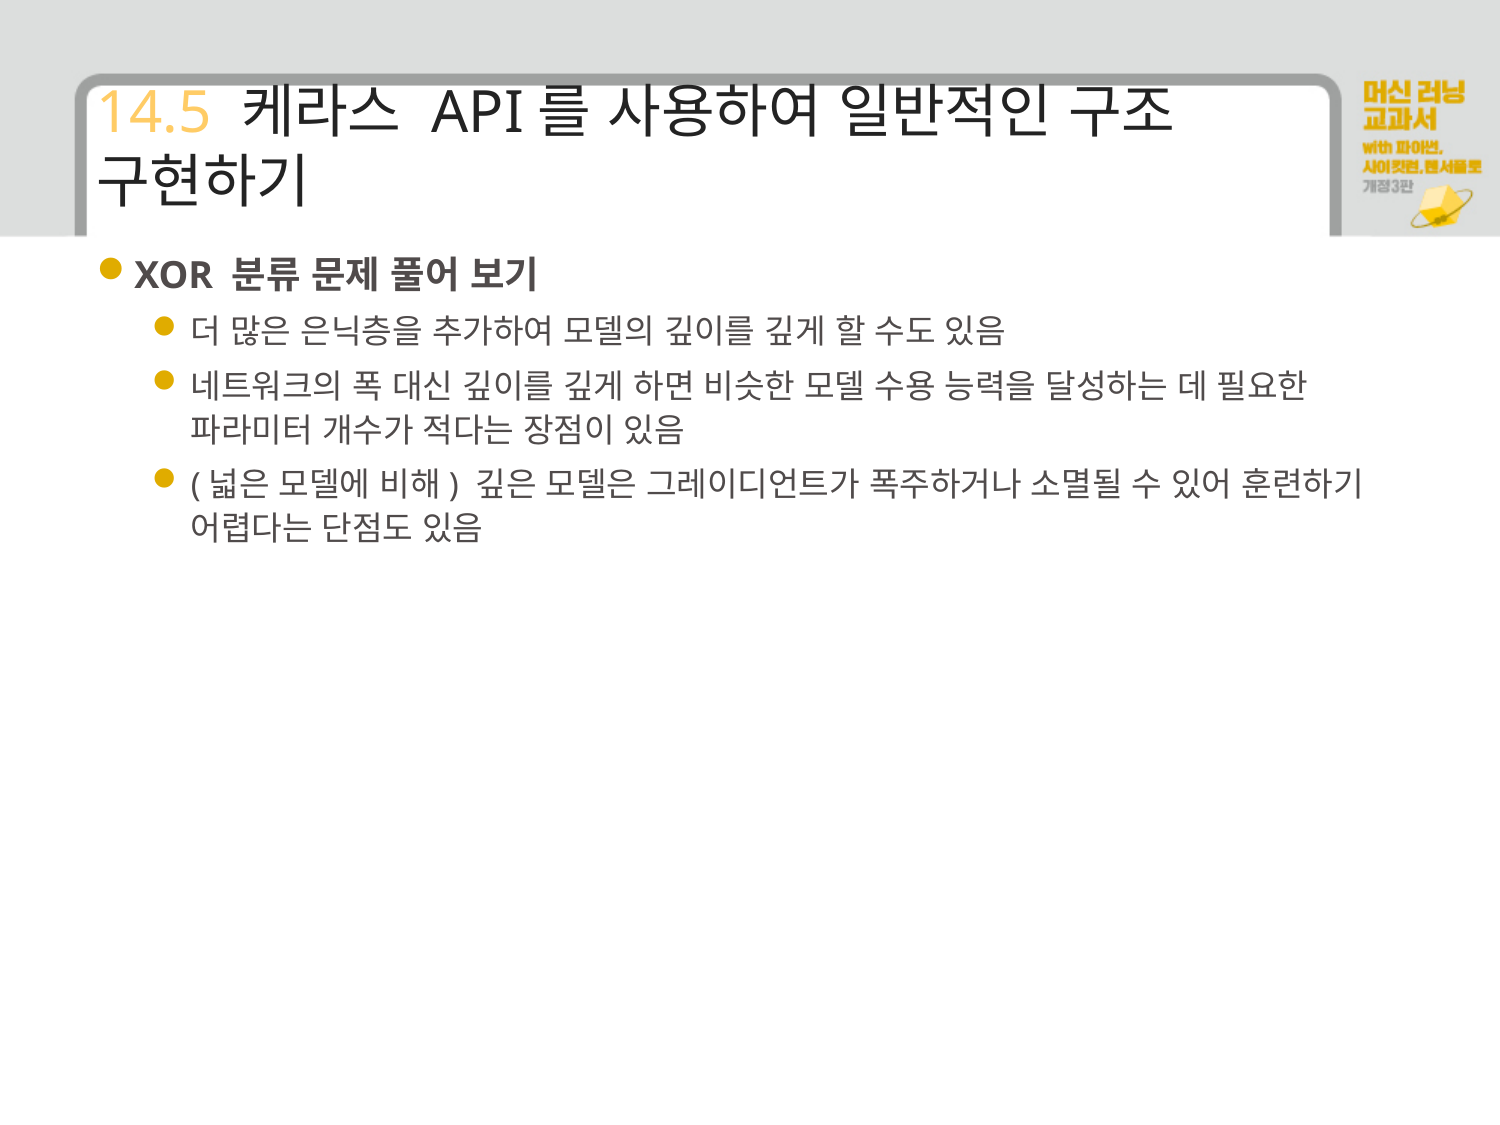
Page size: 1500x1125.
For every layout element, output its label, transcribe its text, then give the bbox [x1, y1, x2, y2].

picture [0, 0, 1500, 1125]
title 14.5 케라스 API를 사용하여 일반적인 구조 구현하기 [81, 90, 1412, 222]
list XOR 분류 문제 풀어 보기 더 많은 은닉층을 추가하여 모델의 깊이를 깊게 할 수도 있음 네트워크의 폭 대신 깊이를 깊게 하면 비슷한 모델 수용 능력을 달성하는 데 필요한 파라미터 개수가 적다는 장점이 있음 (넓은 모델에 비해) 깊은 모델은 그레이디언트가 폭주하거나 소멸될 수 있어 훈련하기 어렵다는 단점도 있음 [81, 239, 1440, 1054]
